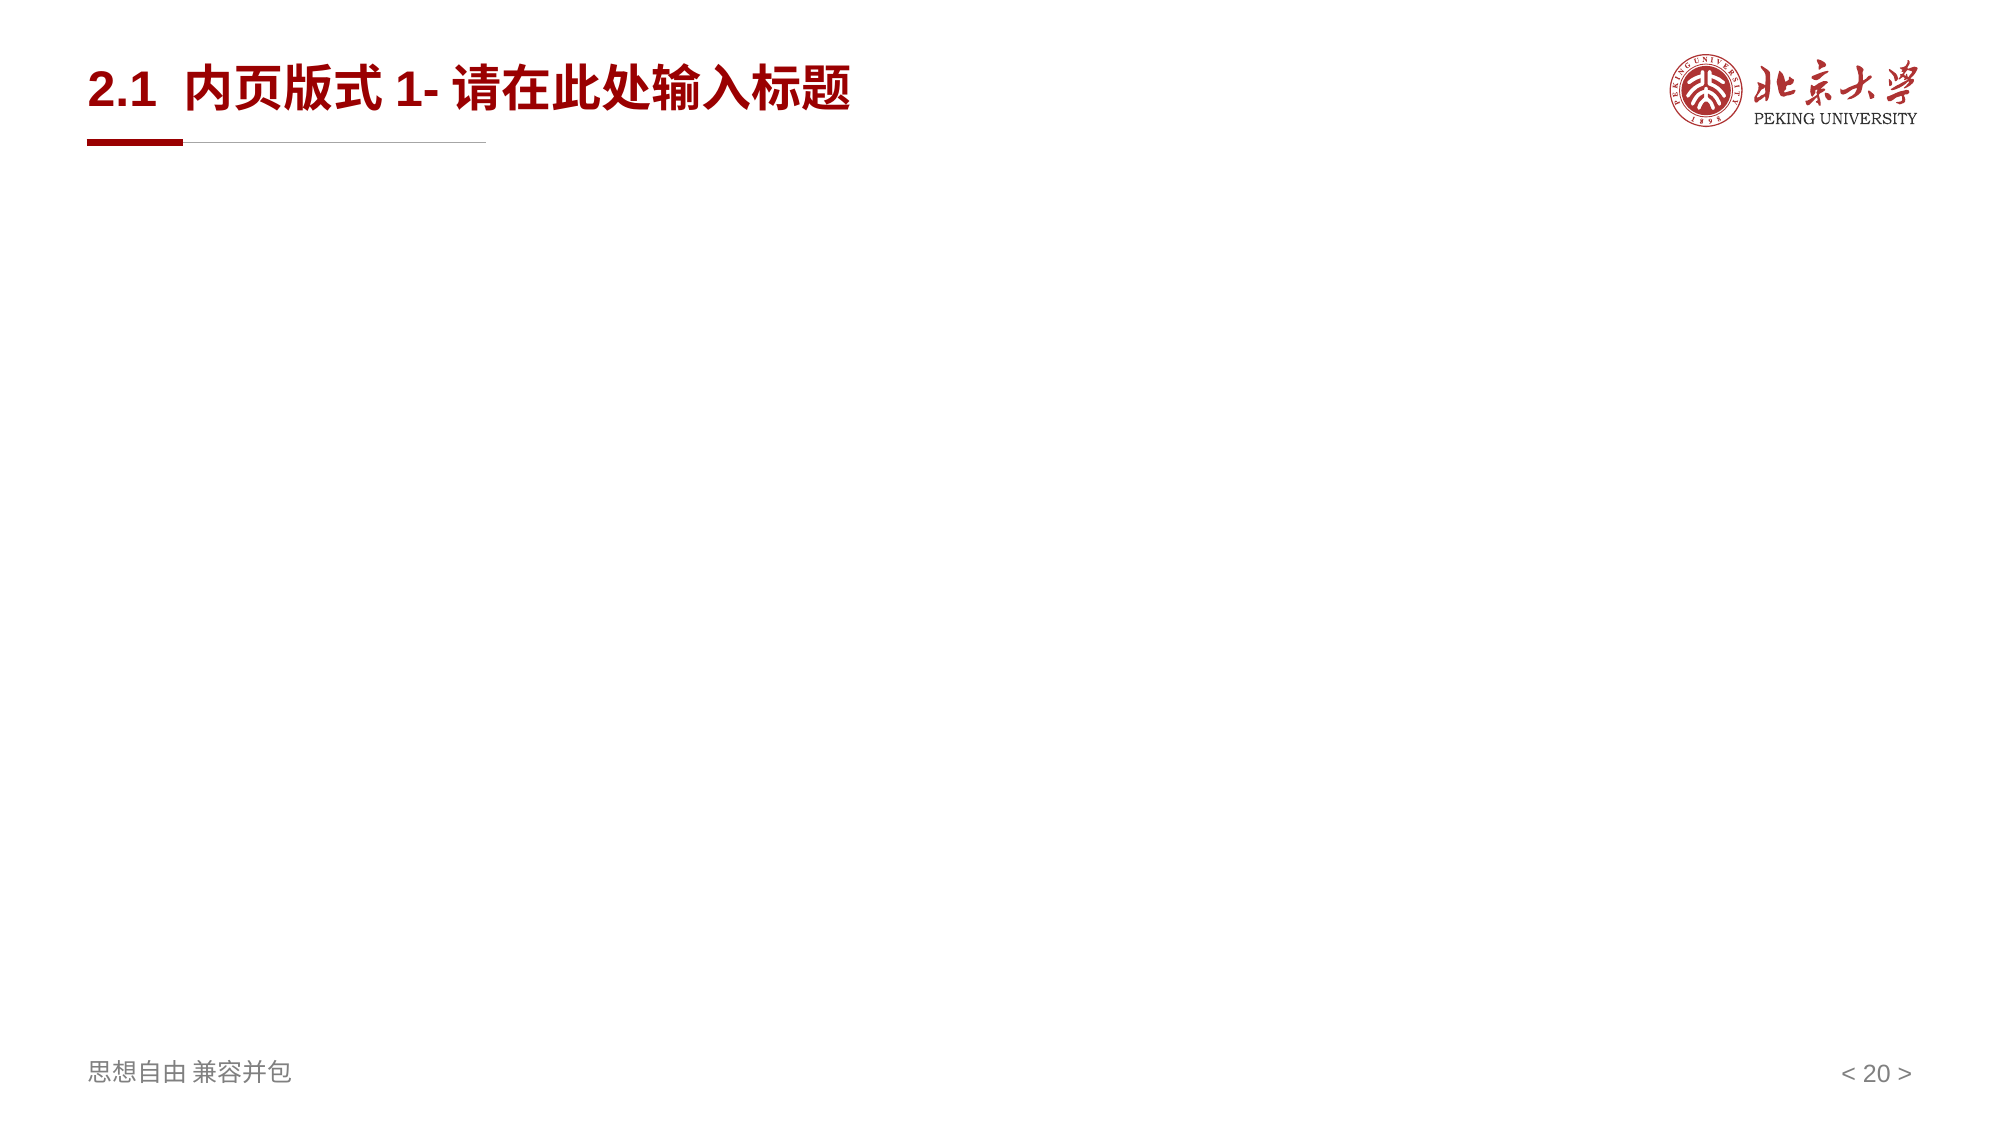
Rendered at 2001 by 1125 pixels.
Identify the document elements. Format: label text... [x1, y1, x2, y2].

slide_number < 20 > [1477, 1048, 1928, 1097]
title 2.1 内页版式1-请在此处输入标题 [72, 39, 1559, 142]
